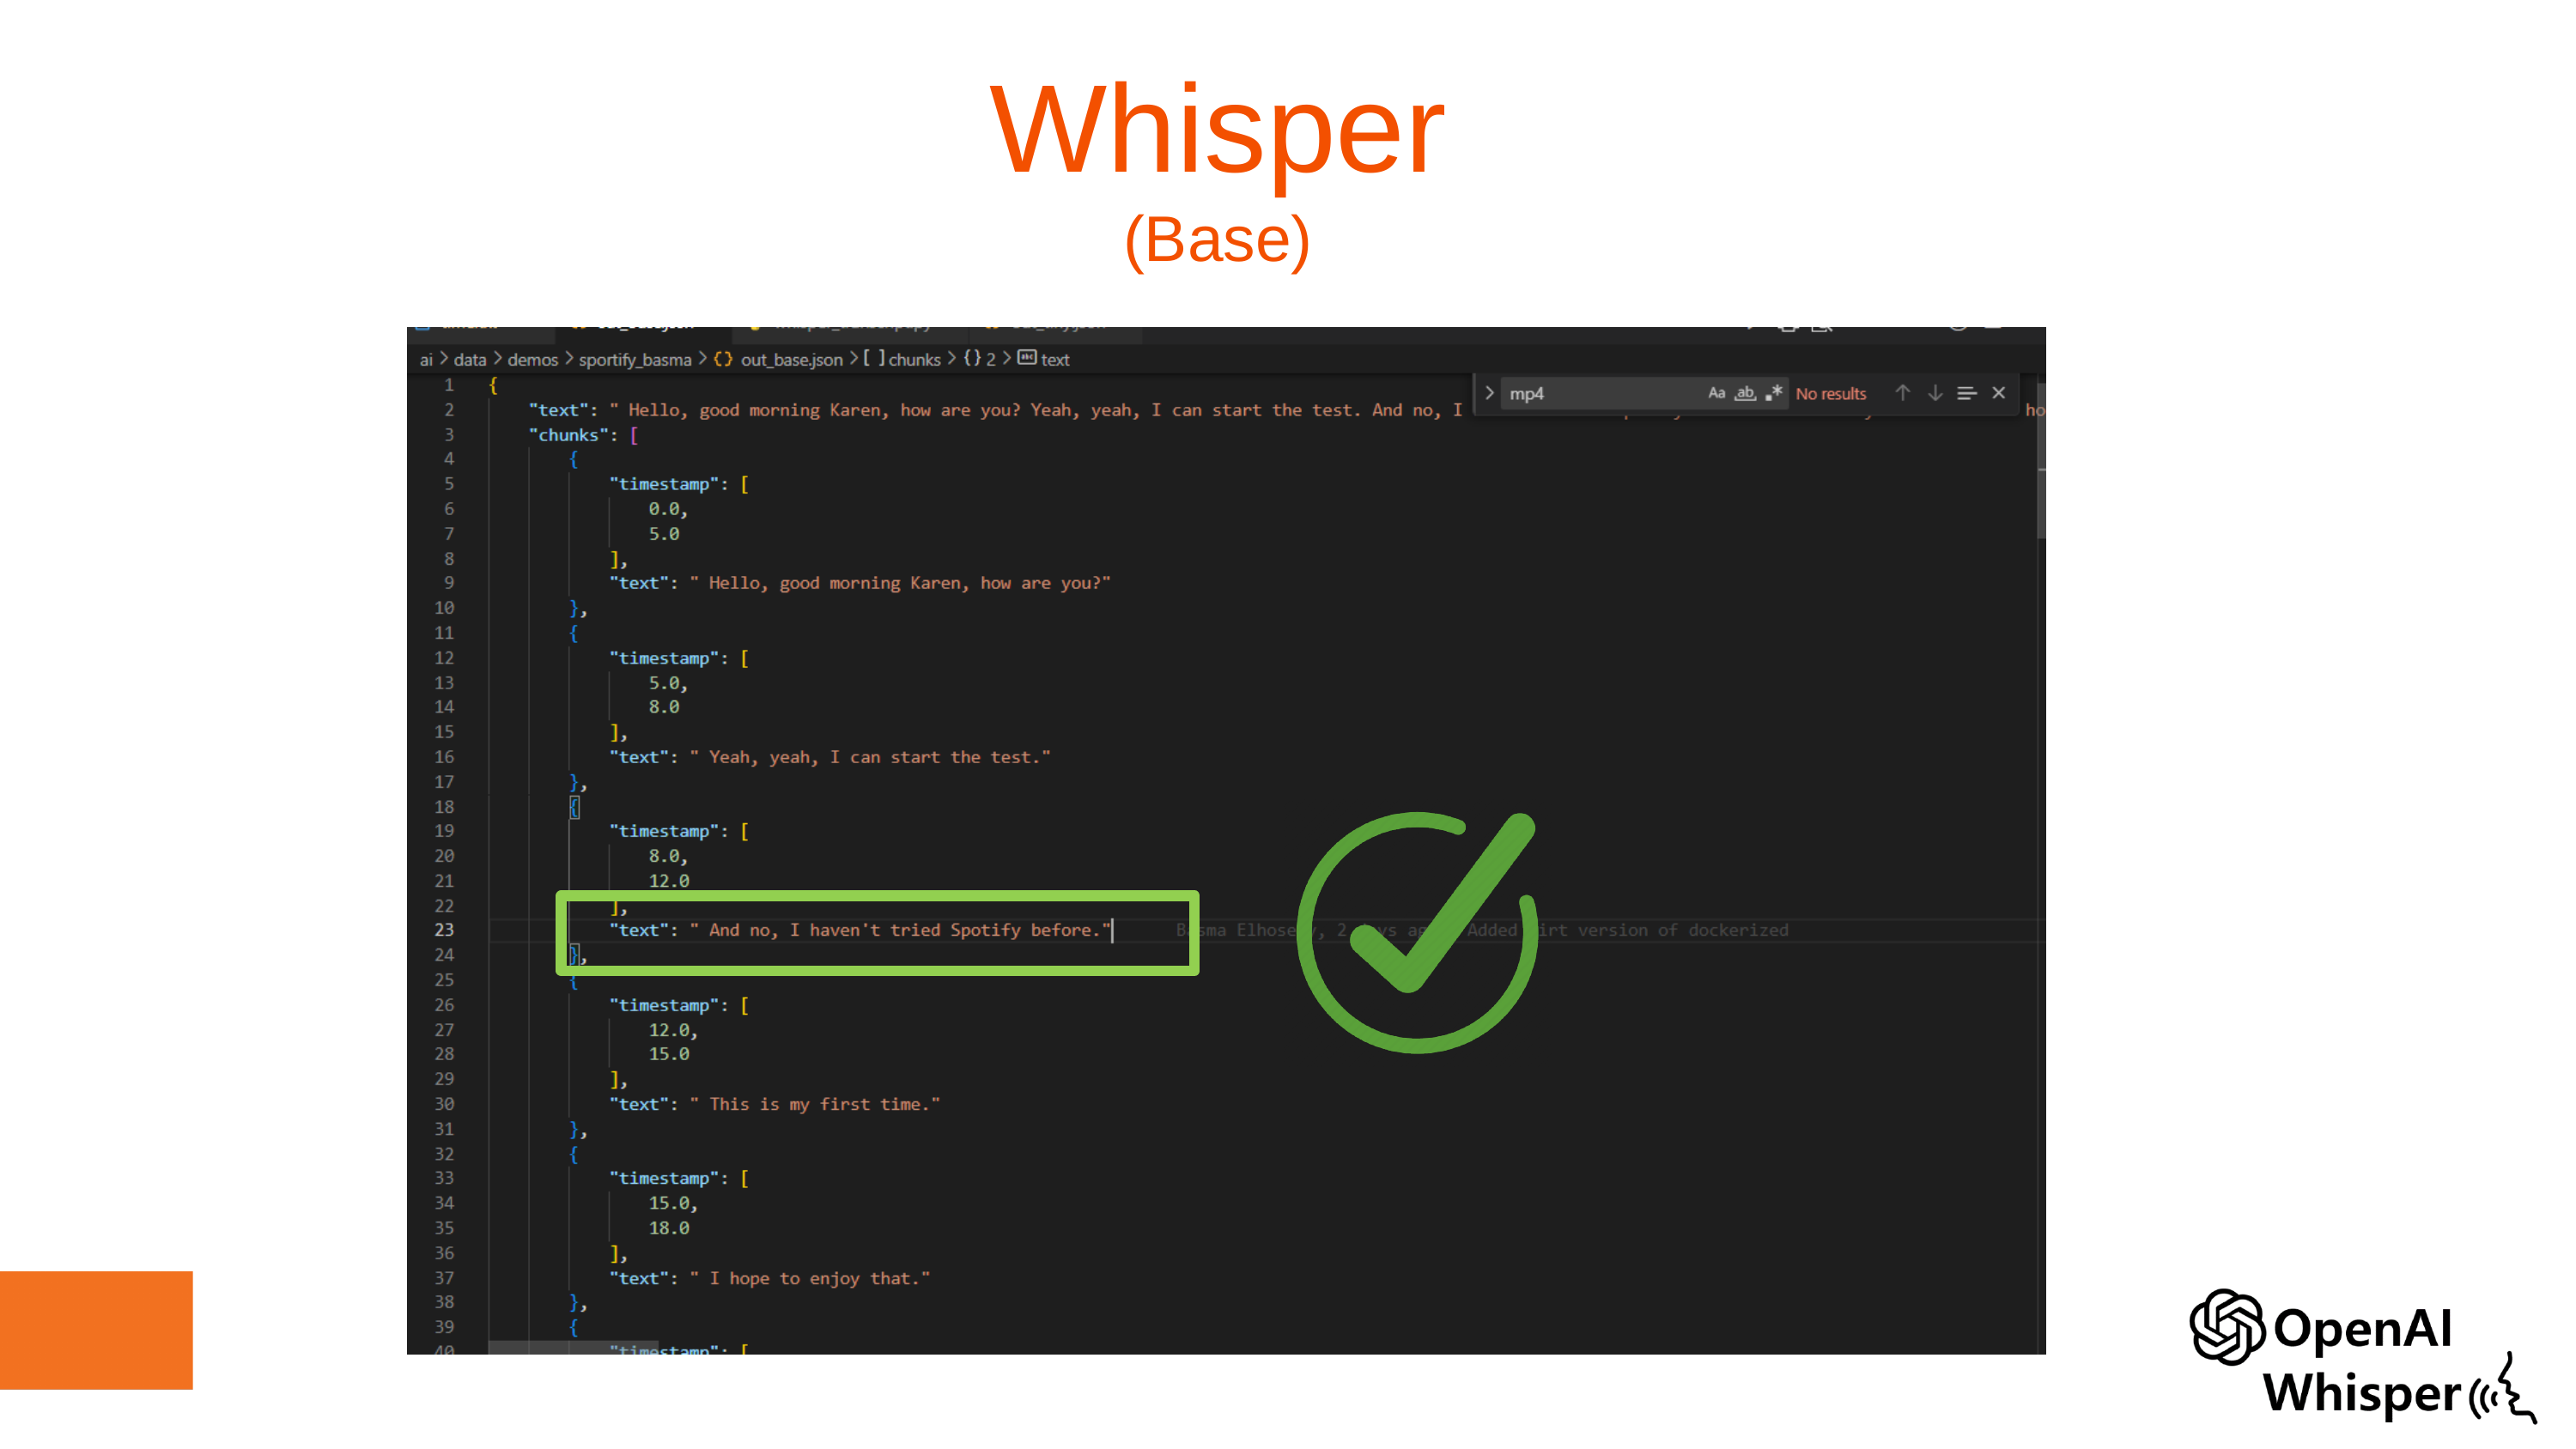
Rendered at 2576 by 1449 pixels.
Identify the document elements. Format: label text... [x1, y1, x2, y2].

text_box Whisper (Base) [264, 47, 2172, 275]
text_box [0, 1271, 193, 1449]
picture [2166, 1239, 2566, 1448]
picture [407, 326, 2046, 1355]
